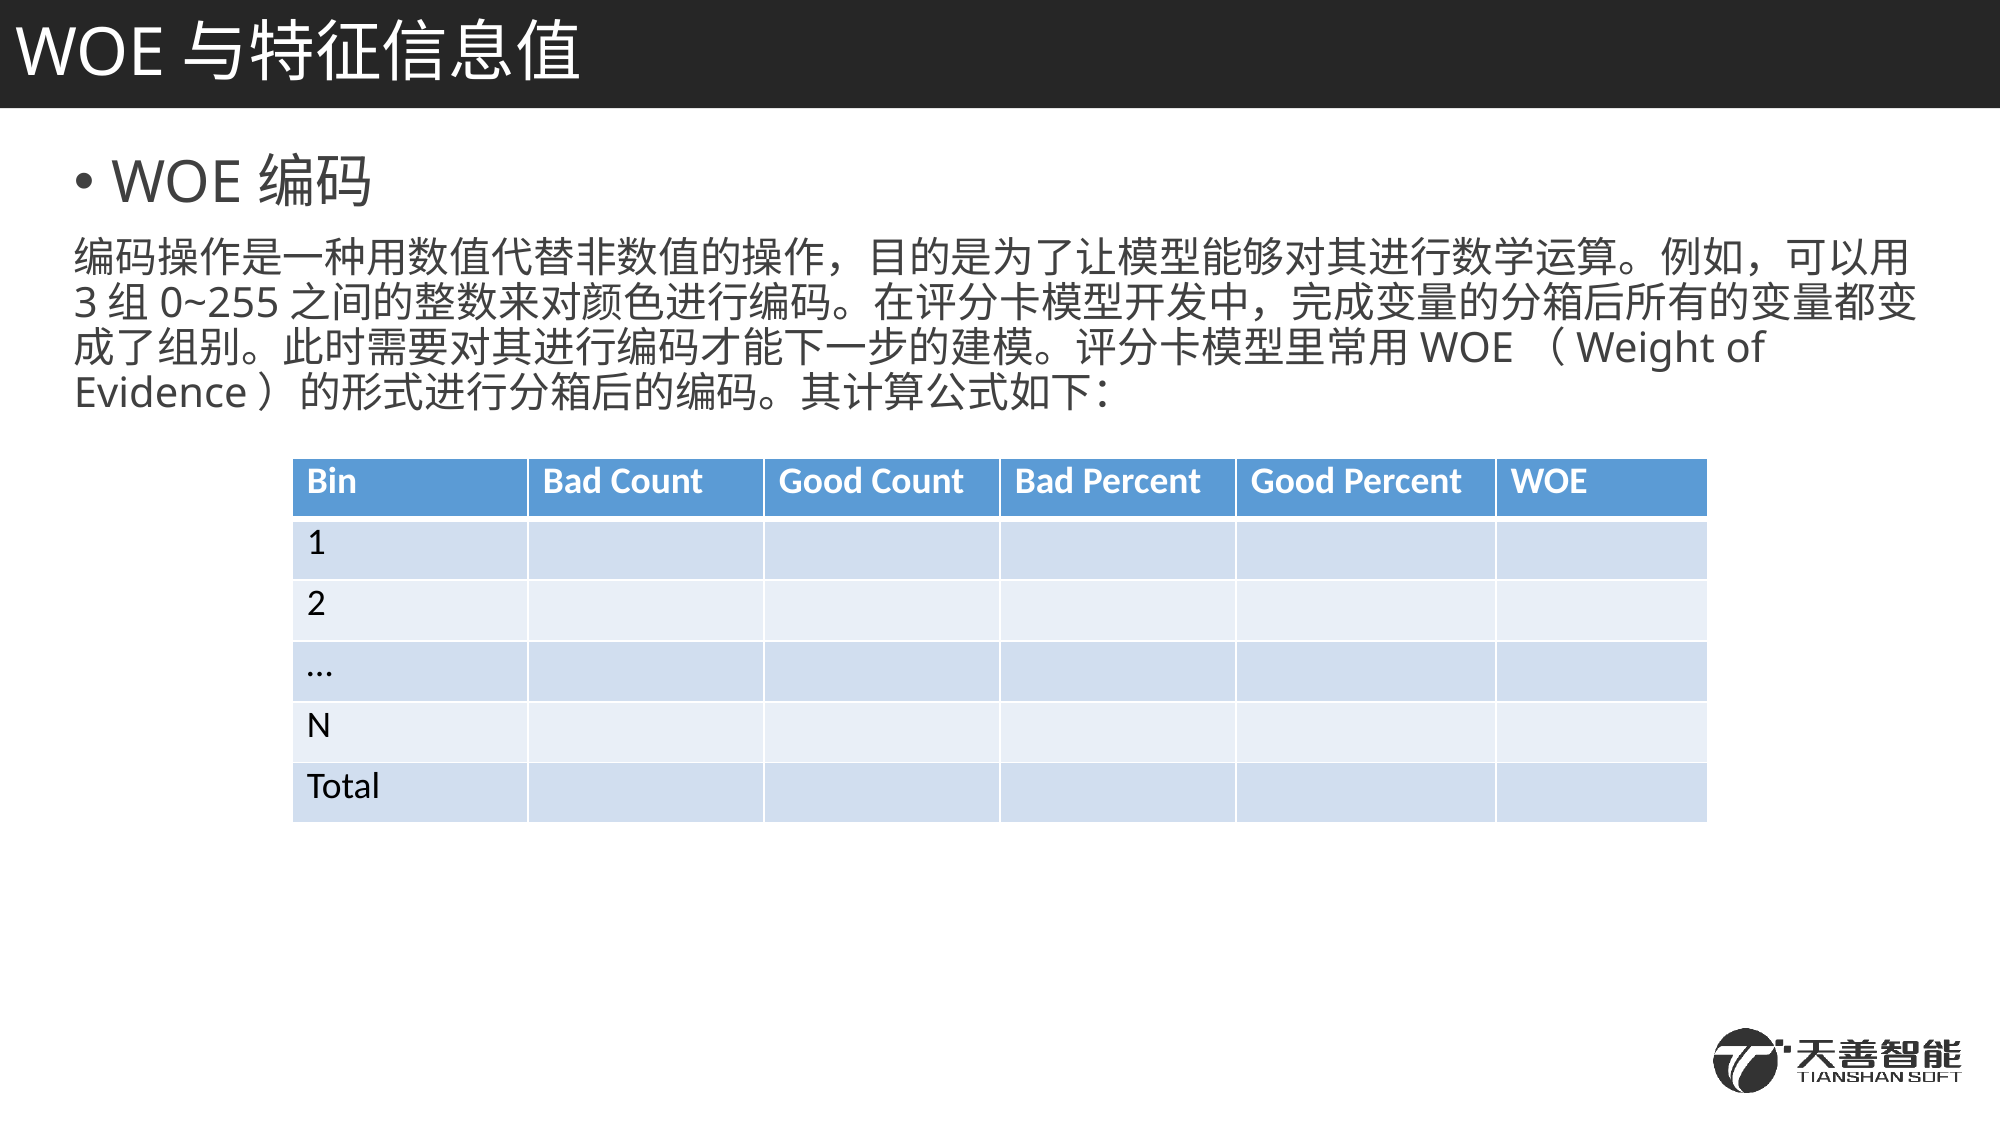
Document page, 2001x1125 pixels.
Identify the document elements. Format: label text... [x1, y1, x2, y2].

picture [1713, 1028, 1962, 1093]
list WOE编码 编码操作是一种用数值代替非数值的操作，目的是为了让模型能够对其进行数学运算。例如，可以用3组0~255之间的整数来对颜色进行编码。在评分卡模型开发中，完成变量的分箱后所有的变量都变成了组别。此时需要对其进行编码才能下一步的建模。评分卡模型里常用WOE（Weight of Evidence）的形式进行分箱后的编码。其计算公式如下： [58, 145, 1941, 1029]
title WOE与特征信息值 [0, 0, 2000, 109]
